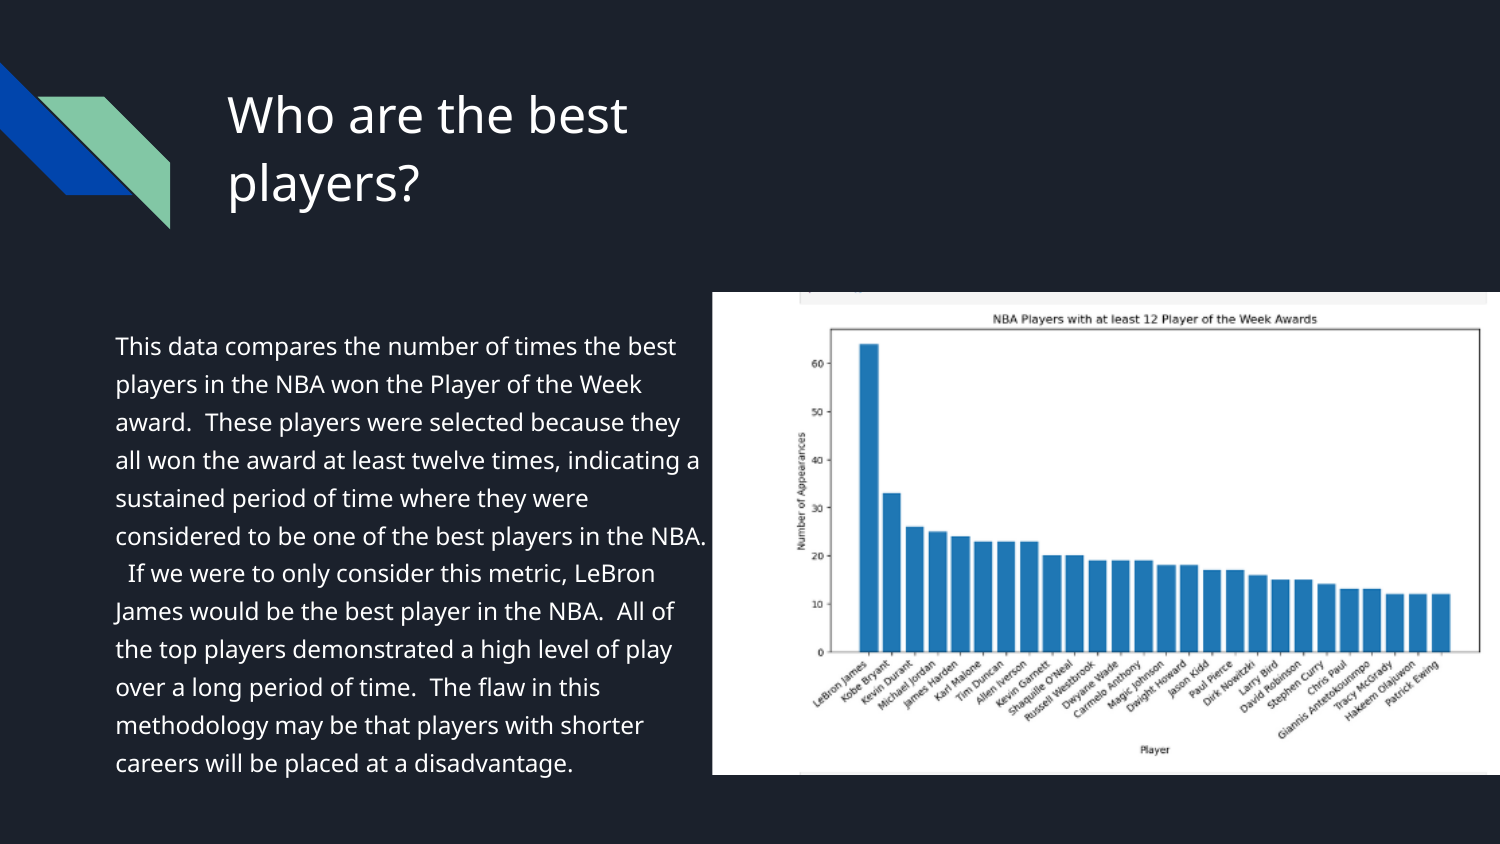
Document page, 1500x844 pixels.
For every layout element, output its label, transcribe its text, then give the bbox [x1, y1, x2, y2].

picture [712, 291, 1500, 776]
list This data compares the number of times the best players in the NBA won the Player of the Week award. These players were selected because they all won the award at least twelve times, indicating a sustained period of time where they were considered to be one of the best players in the NBA. If we were to only consider this metric, LeBron James would be the best player in the NBA. All of the top players demonstrated a high level of play over a long period of time. The flaw in this methodology may be that players with shorter careers will be placed at a disadvantage. [100, 309, 724, 799]
title Who are the best players? [212, 64, 836, 309]
